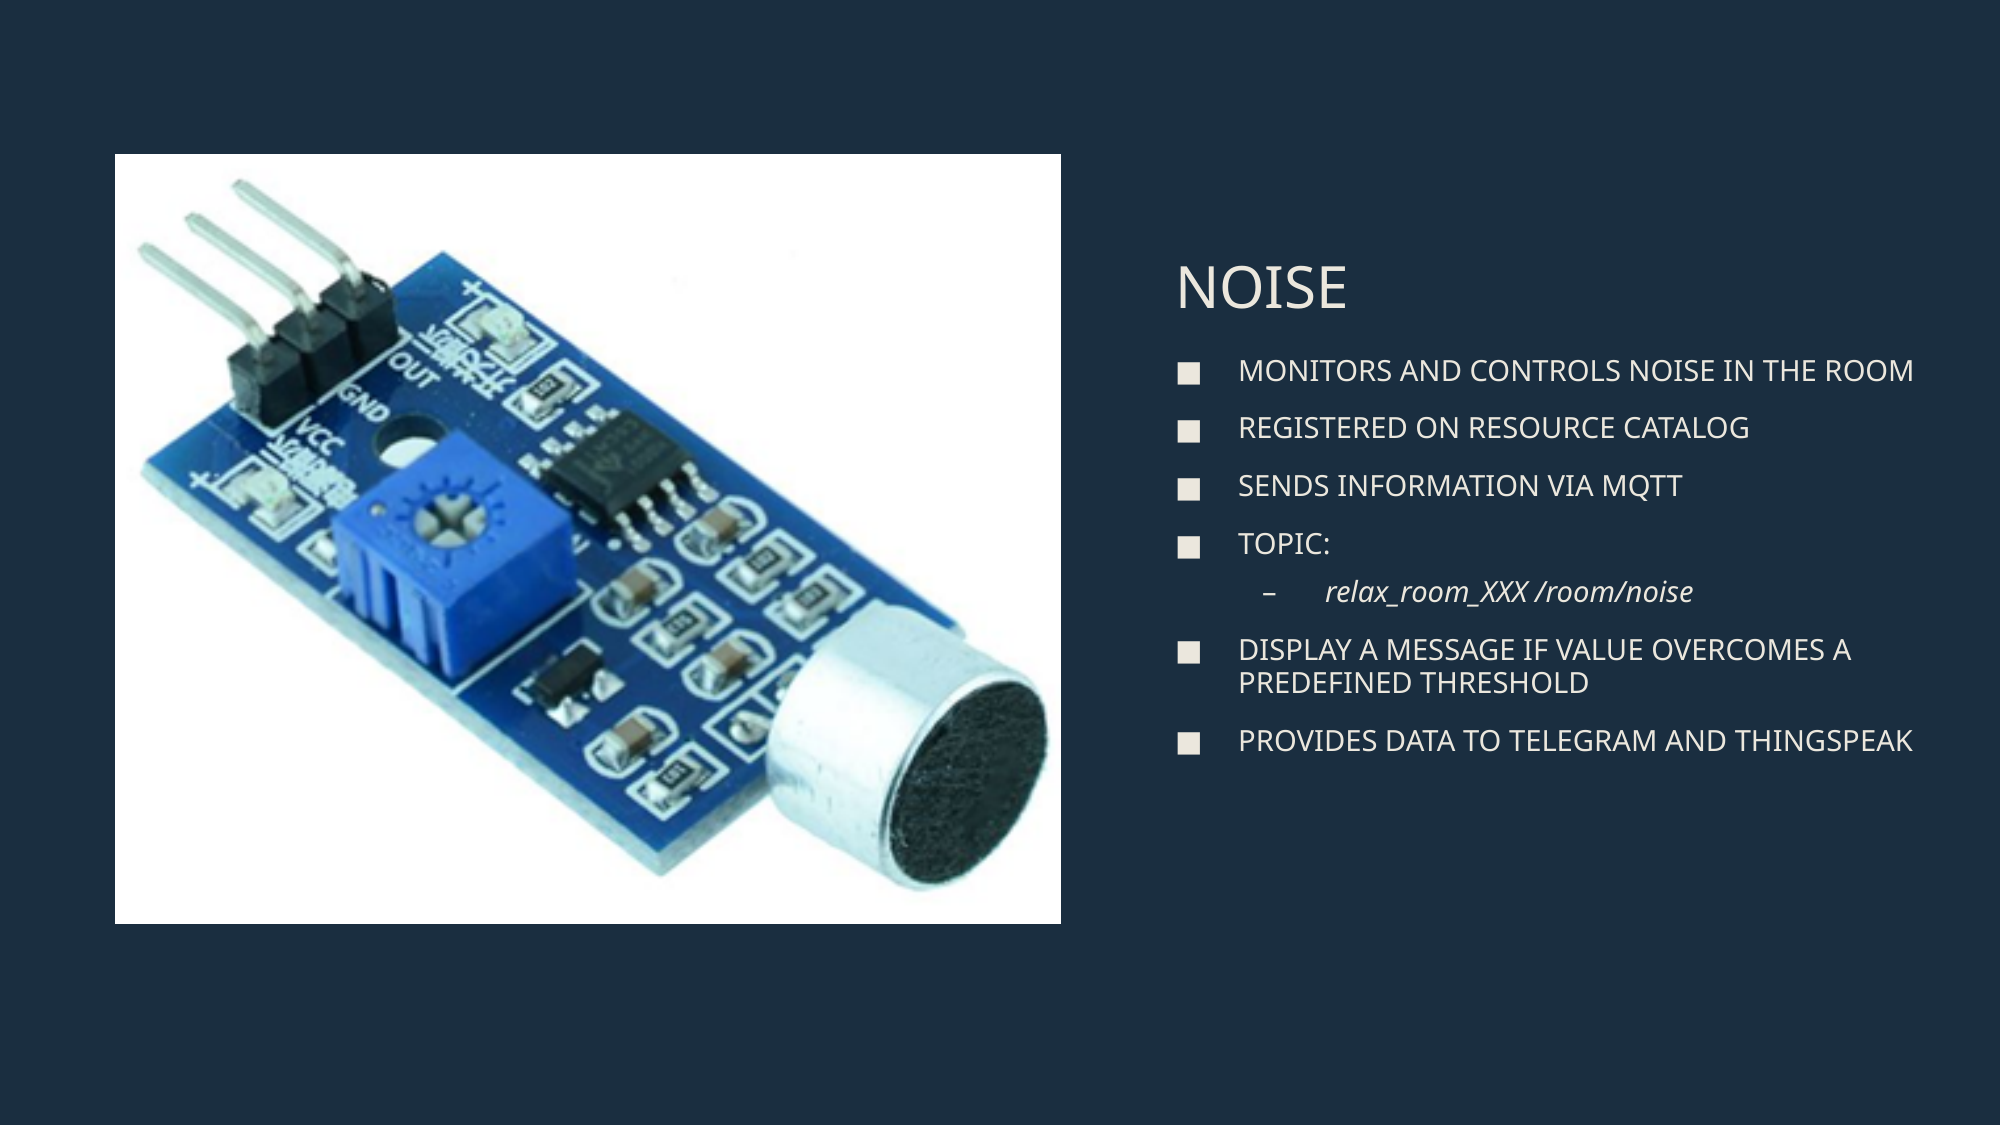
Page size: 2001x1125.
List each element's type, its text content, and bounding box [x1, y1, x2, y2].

list MONITORS AND CONTROLS NOISE IN THE ROOM REGISTERED ON RESOURCE CATALOG SENDS INFORMATION VIA MQTT TOPIC: relax_room_XXX /room/noise DISPLAY A MESSAGE IF VALUE OVERCOMES A PREDEFINED THRESHOLD PROVIDES DATA TO TELEGRAM AND THINGSPEAK [1160, 347, 1956, 915]
picture [115, 154, 1061, 924]
title NOISE [1160, 154, 1661, 329]
